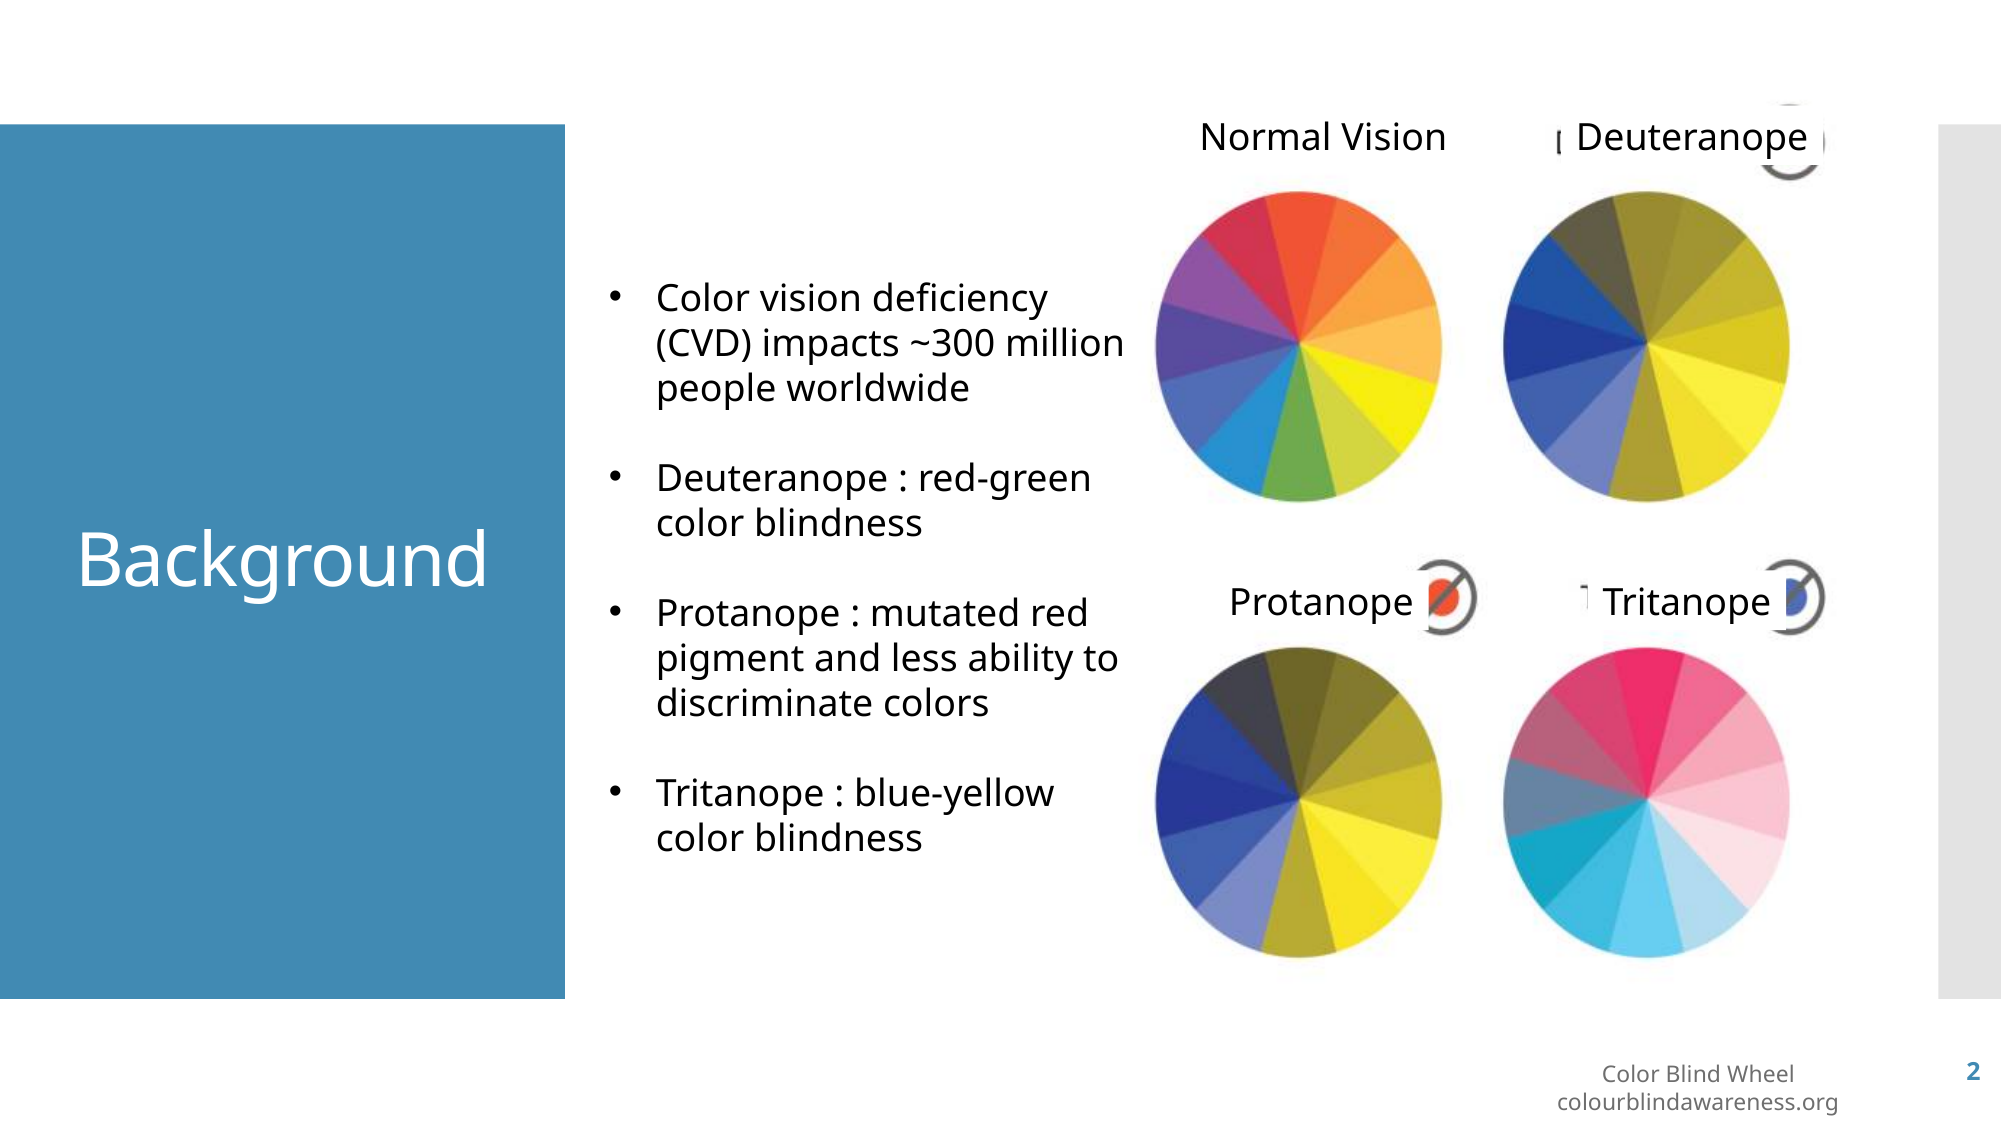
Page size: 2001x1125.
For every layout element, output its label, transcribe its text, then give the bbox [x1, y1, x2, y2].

picture [1045, 50, 1936, 1014]
text_box Color vision deficiency (CVD) impacts ~300 million people worldwide Deuteranope : red-green color blindness Protanope : mutated red pigment and less ability to discriminate colors Tritanope : blue-yellow color blindness [594, 266, 1045, 1001]
text_box Color Blind Wheel colourblindawareness.org [1447, 1052, 1949, 1123]
slide_number 2 [1744, 1042, 1996, 1103]
title Background [41, 184, 525, 940]
